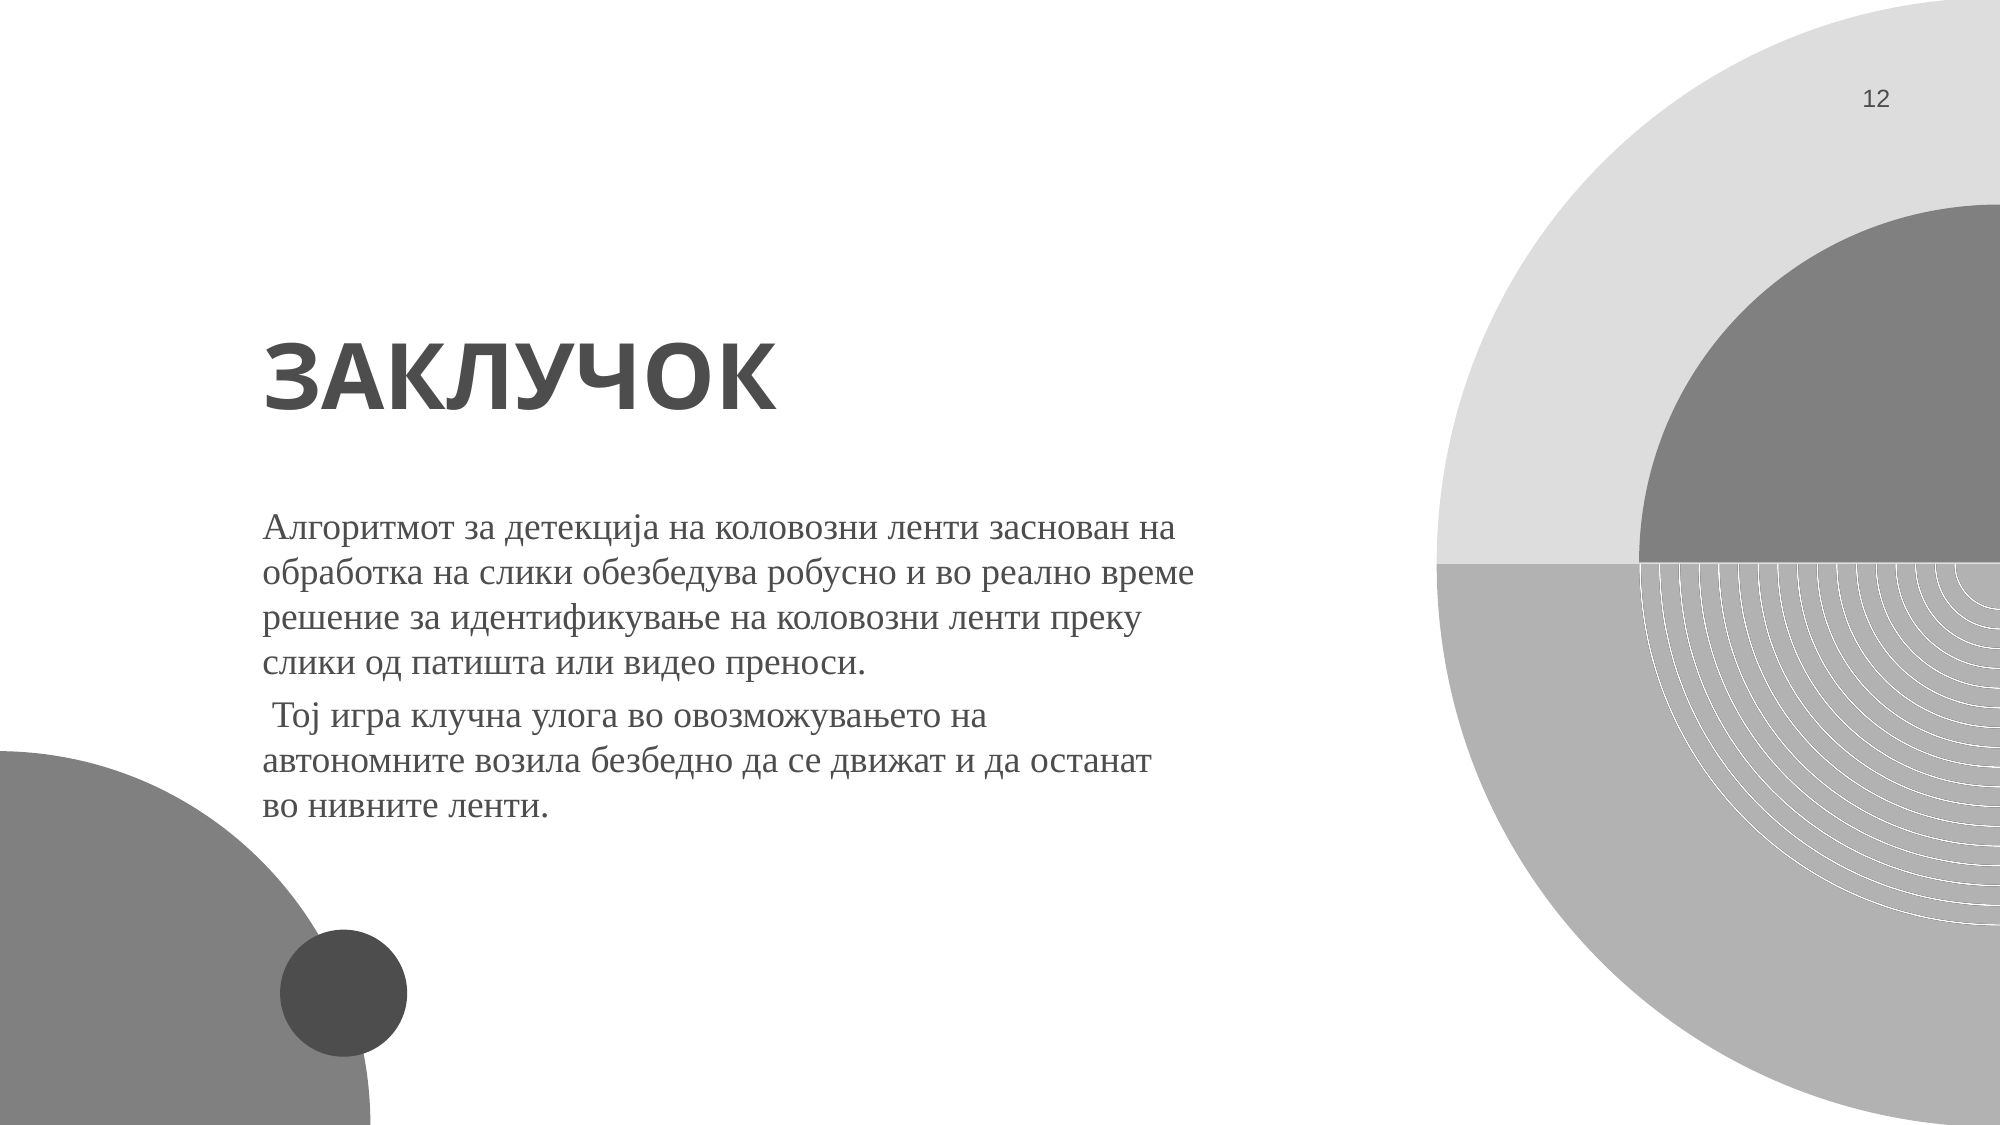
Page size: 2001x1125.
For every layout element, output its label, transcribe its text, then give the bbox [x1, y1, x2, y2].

title заклучок [247, 308, 1358, 435]
picture [1639, 564, 2000, 926]
list Алгоритмот за детекција на коловозни ленти заснован на обработка на слики обезбедува робусно и во реално време решение за идентификување на коловозни ленти преку слики од патишта или видео преноси. Тој игра клучна улога во овозможувањето на автономните возила безбедно да се движат и да останат во нивните ленти. [247, 494, 1212, 938]
slide_number 12 [1795, 75, 1958, 120]
